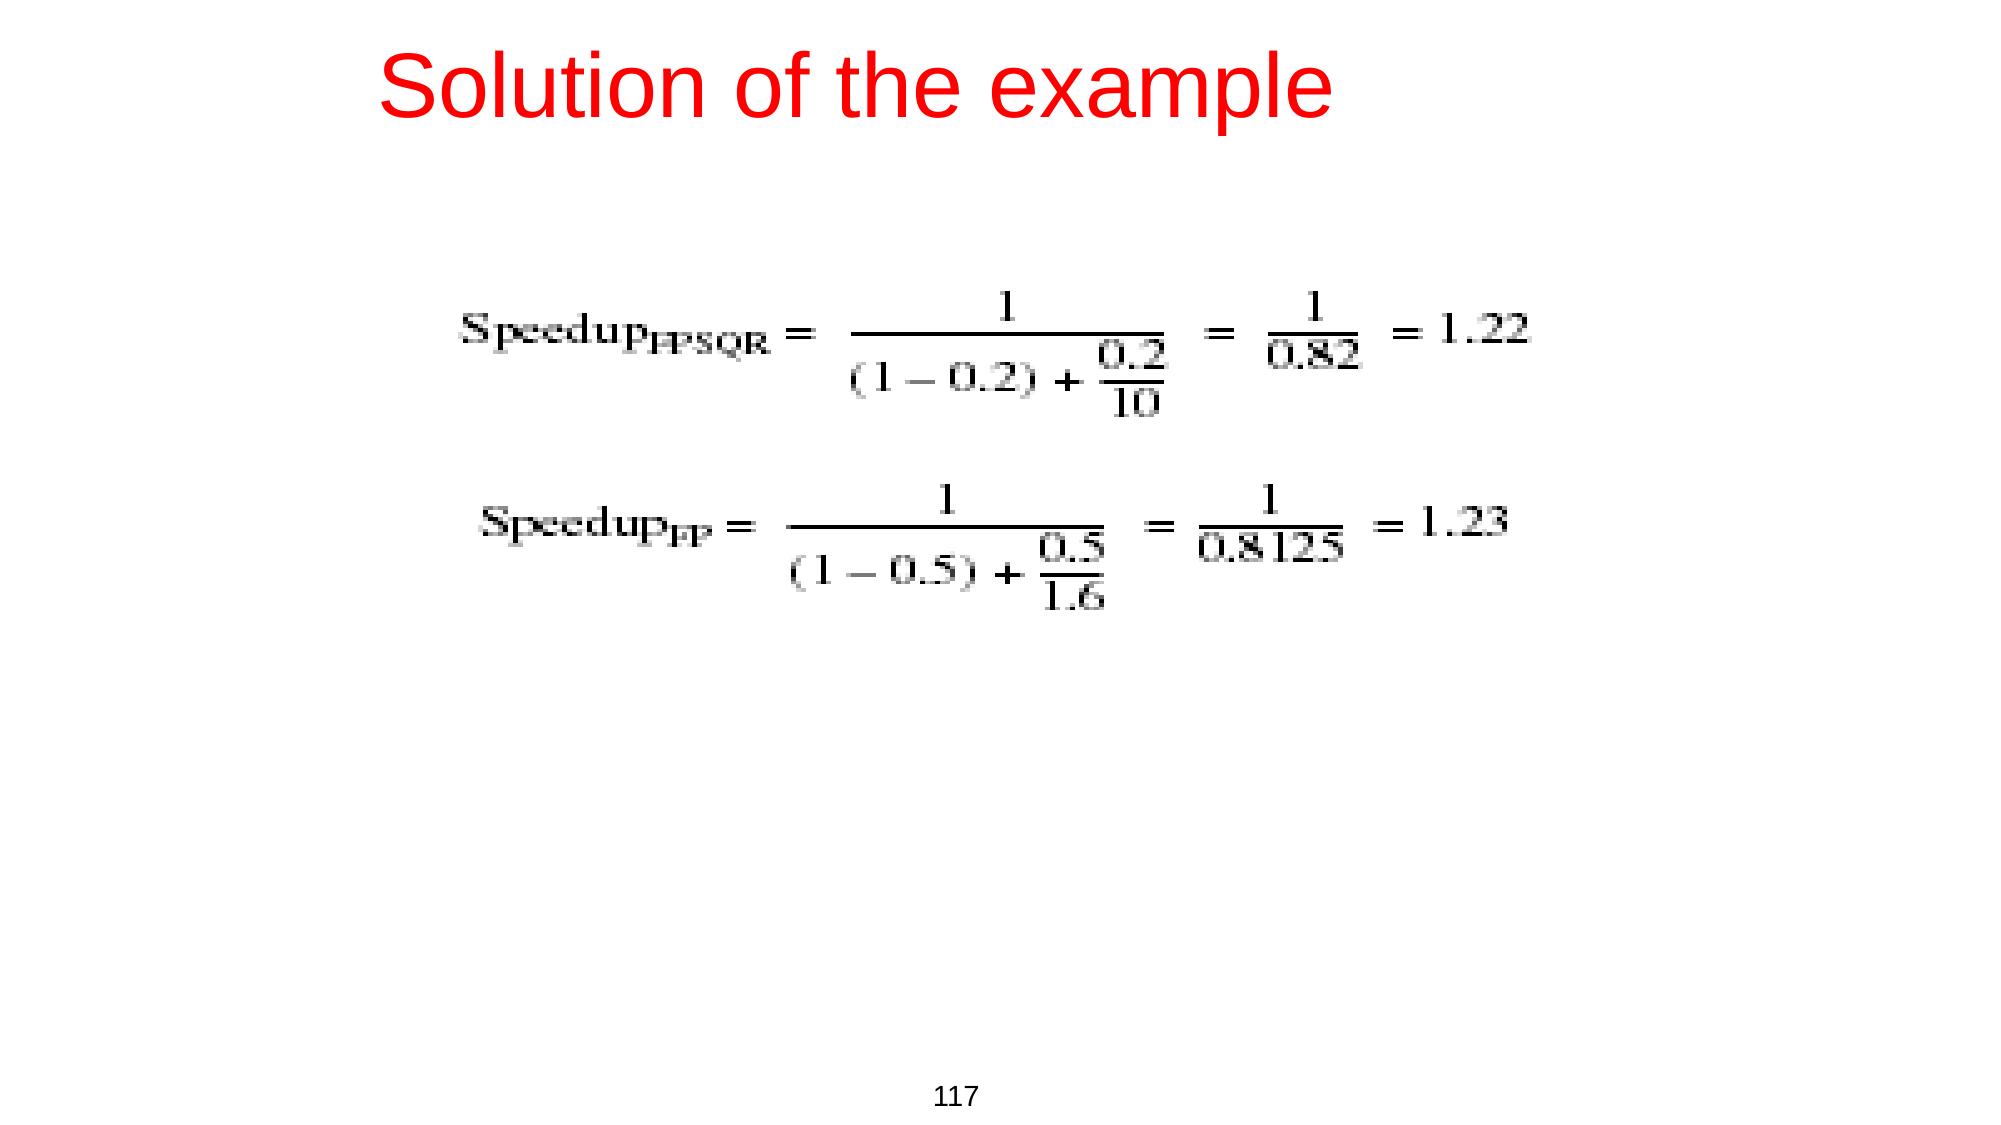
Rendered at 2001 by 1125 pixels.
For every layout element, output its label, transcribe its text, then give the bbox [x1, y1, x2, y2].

title Solution of the example [362, 0, 1491, 161]
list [379, 273, 1603, 633]
